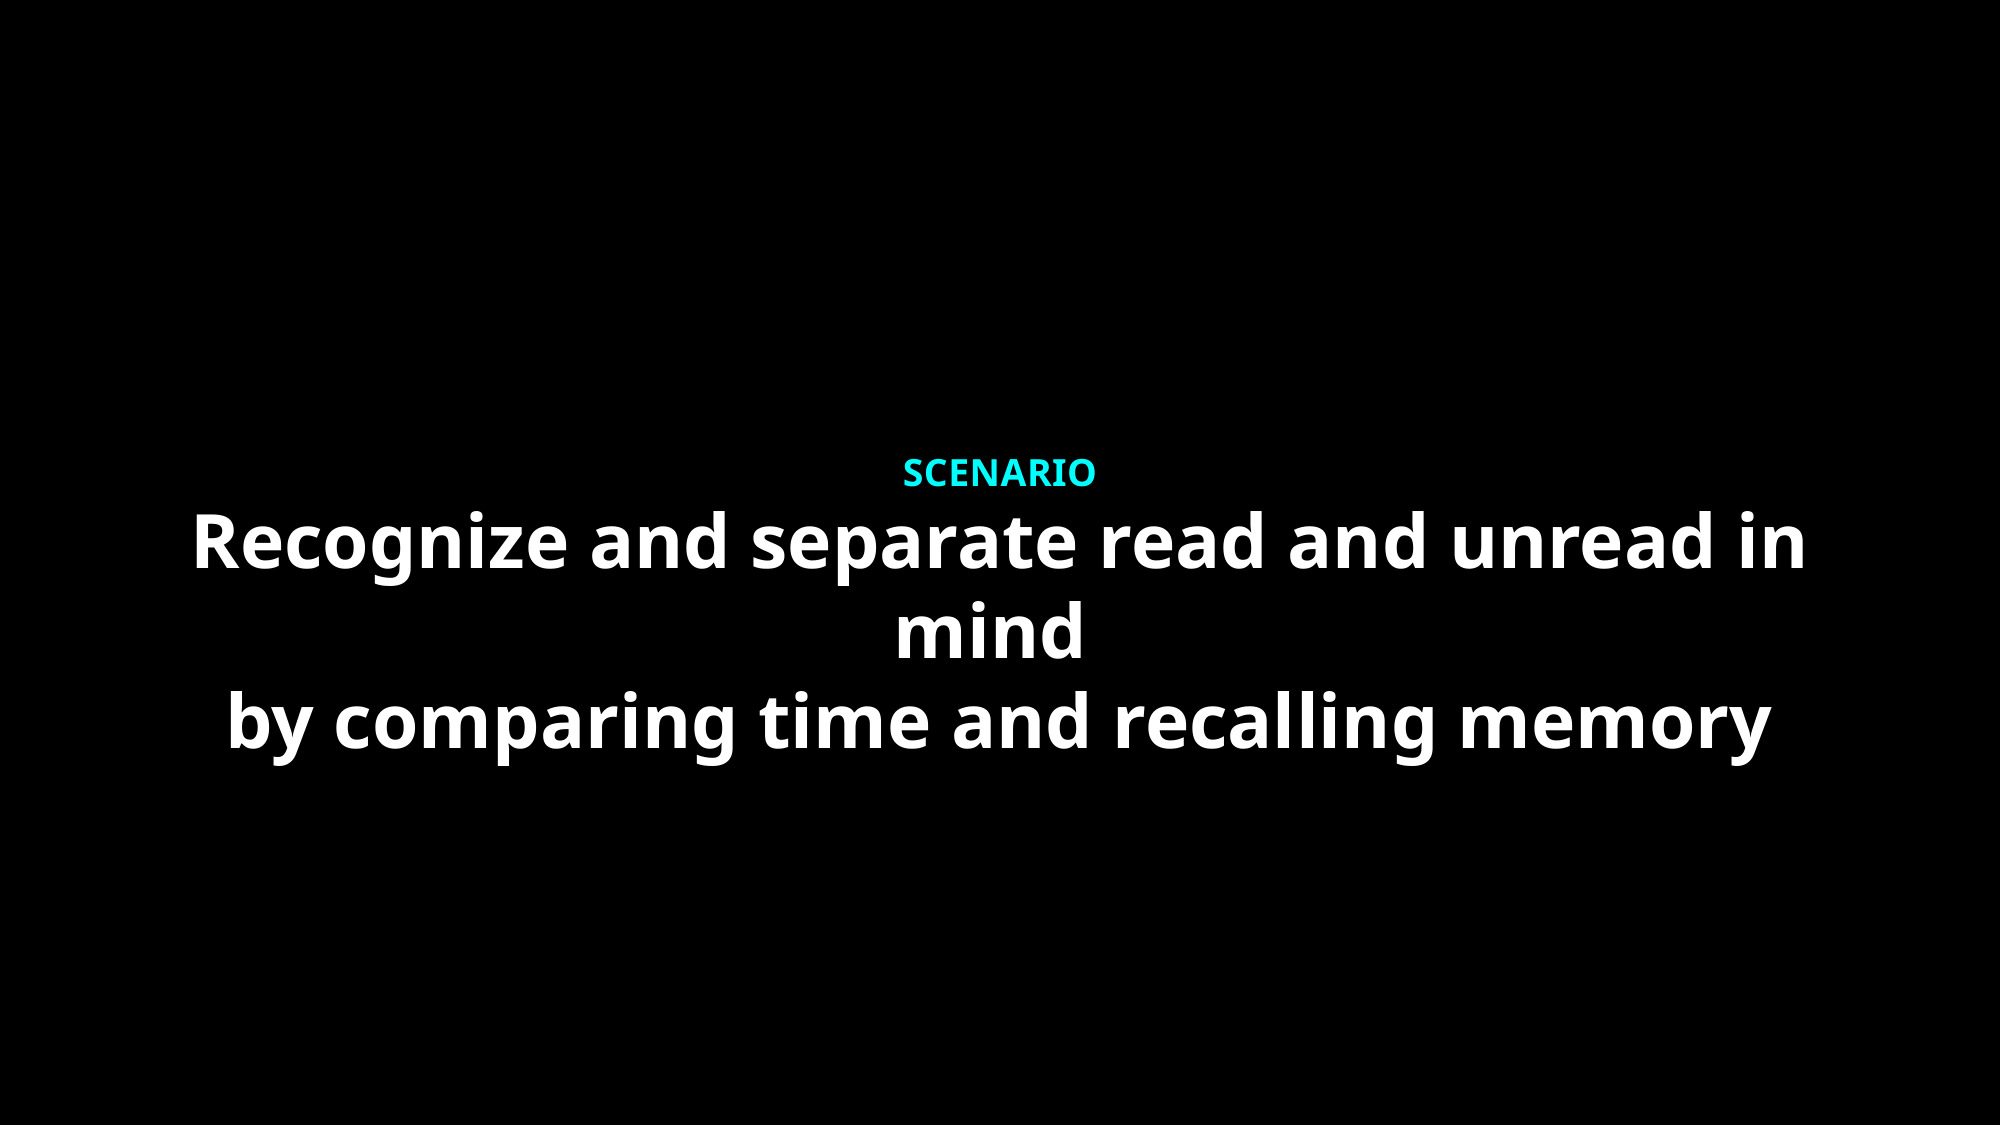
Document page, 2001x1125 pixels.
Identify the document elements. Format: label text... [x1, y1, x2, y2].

text_box Scenario Recognize and separate read and unread in mind by comparing time and recalling memory [78, 441, 1922, 771]
